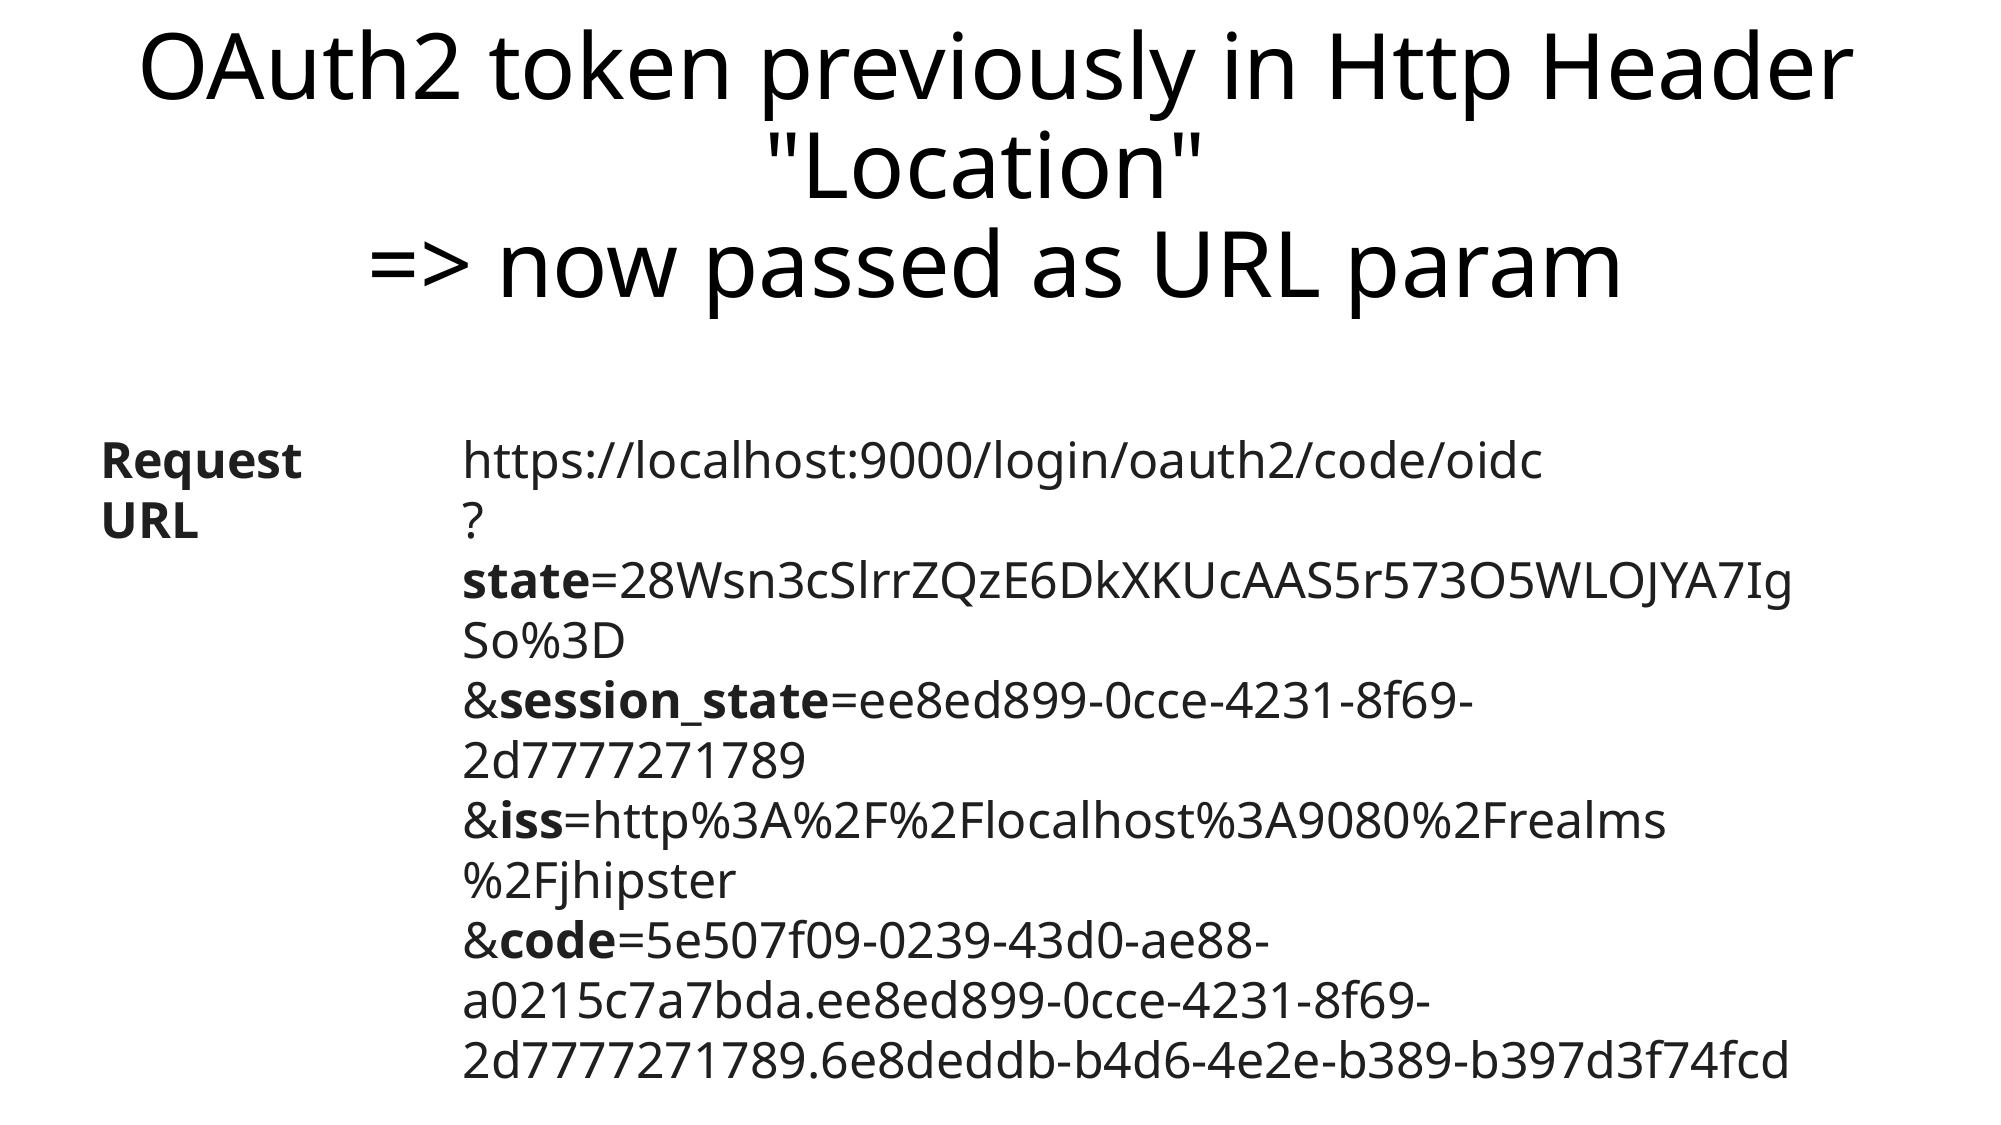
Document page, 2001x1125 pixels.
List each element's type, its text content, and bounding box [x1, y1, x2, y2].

title OAuth2 token previously in Http Header "Location" => now passed as URL param [7, 59, 1988, 278]
text_box Request URL [85, 420, 392, 556]
text_box https://localhost:9000/login/oauth2/code/oidc ?state=28Wsn3cSlrrZQzE6DkXKUcAAS5r573O5WLOJYA7IgSo%3D &session_state=ee8ed899-0cce-4231-8f69-2d7777271789 &iss=http%3A%2F%2Flocalhost%3A9080%2Frealms%2Fjhipster &code=5e507f09-0239-43d0-ae88-a0215c7a7bda.ee8ed899-0cce-4231-8f69-2d7777271789.6e8deddb-b4d6-4e2e-b389-b397d3f74fcd [447, 420, 1824, 1096]
